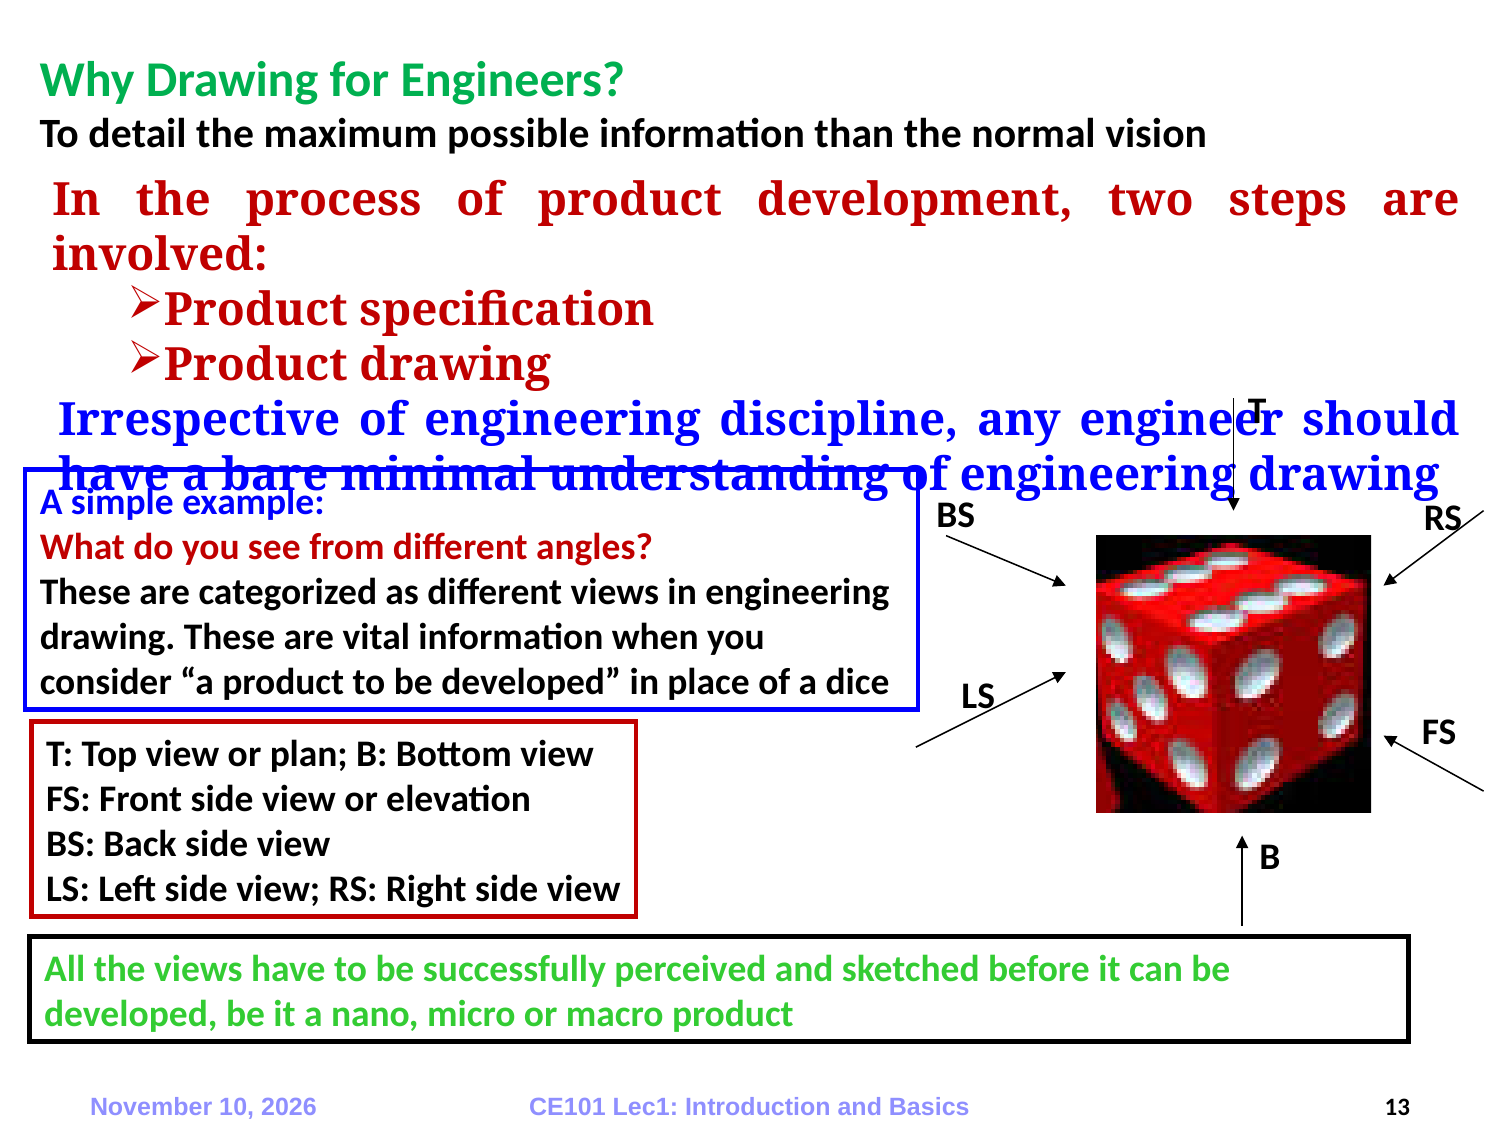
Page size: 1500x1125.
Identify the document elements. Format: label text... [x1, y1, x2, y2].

text_box In the process of product development, two steps are involved: Product specification Product drawing Irrespective of engineering discipline, any engineer should have a bare minimal understanding of engineering drawing [0, 162, 1475, 508]
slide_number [75, 1074, 425, 1125]
text_box T: Top view or plan; B: Bottom view FS: Front side view or elevation BS: Back side view LS: Left side view; RS: Right side view [31, 721, 636, 917]
text_box All the views have to be successfully perceived and sketched before it can be developed, be it a nano, micro or macro product [29, 936, 1409, 1042]
footer CE101 Lec1: Introduction and Basics [512, 1074, 988, 1125]
slide_number 13 [1074, 1074, 1425, 1125]
text_box Why Drawing for Engineers? To detail the maximum possible information than the normal vision [24, 38, 1500, 164]
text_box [915, 378, 1484, 926]
text_box A simple example: What do you see from different angles? These are categorized as different views in engineering drawing. These are vital information when you consider “a product to be developed” in place of a dice [24, 469, 910, 710]
